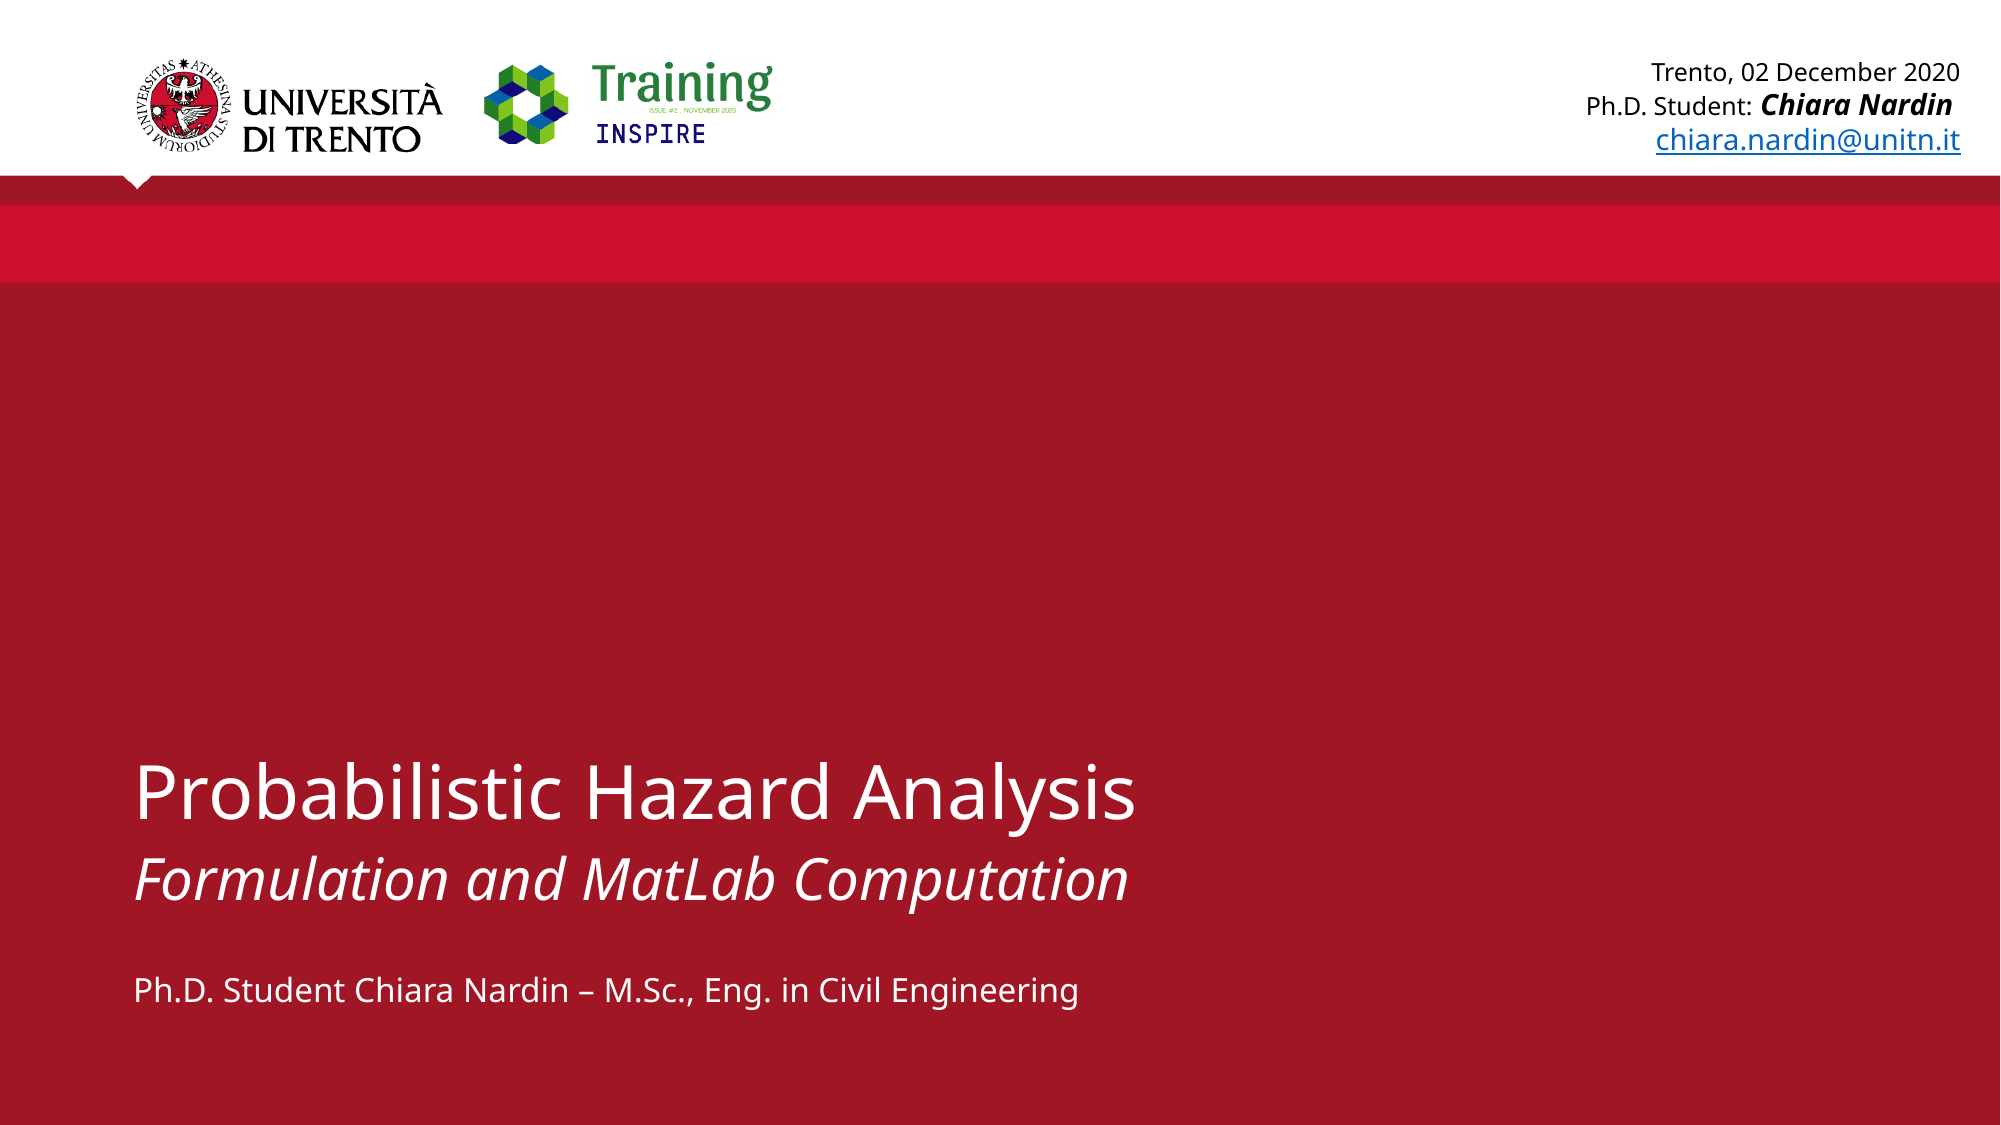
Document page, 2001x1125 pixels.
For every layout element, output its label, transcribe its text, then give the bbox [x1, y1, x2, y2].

list Formulation and MatLab Computation [0, 843, 1439, 965]
list Ph.D. Student Chiara Nardin – M.Sc., Eng. in Civil Engineering [0, 965, 1439, 1018]
picture [0, 0, 2001, 1125]
list Probabilistic Hazard Analysis [0, 583, 2000, 844]
text_box Trento, 02 December 2020 Ph.D. Student: Chiara Nardin chiara.nardin@unitn.it [1401, 48, 1976, 169]
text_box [476, 61, 777, 163]
